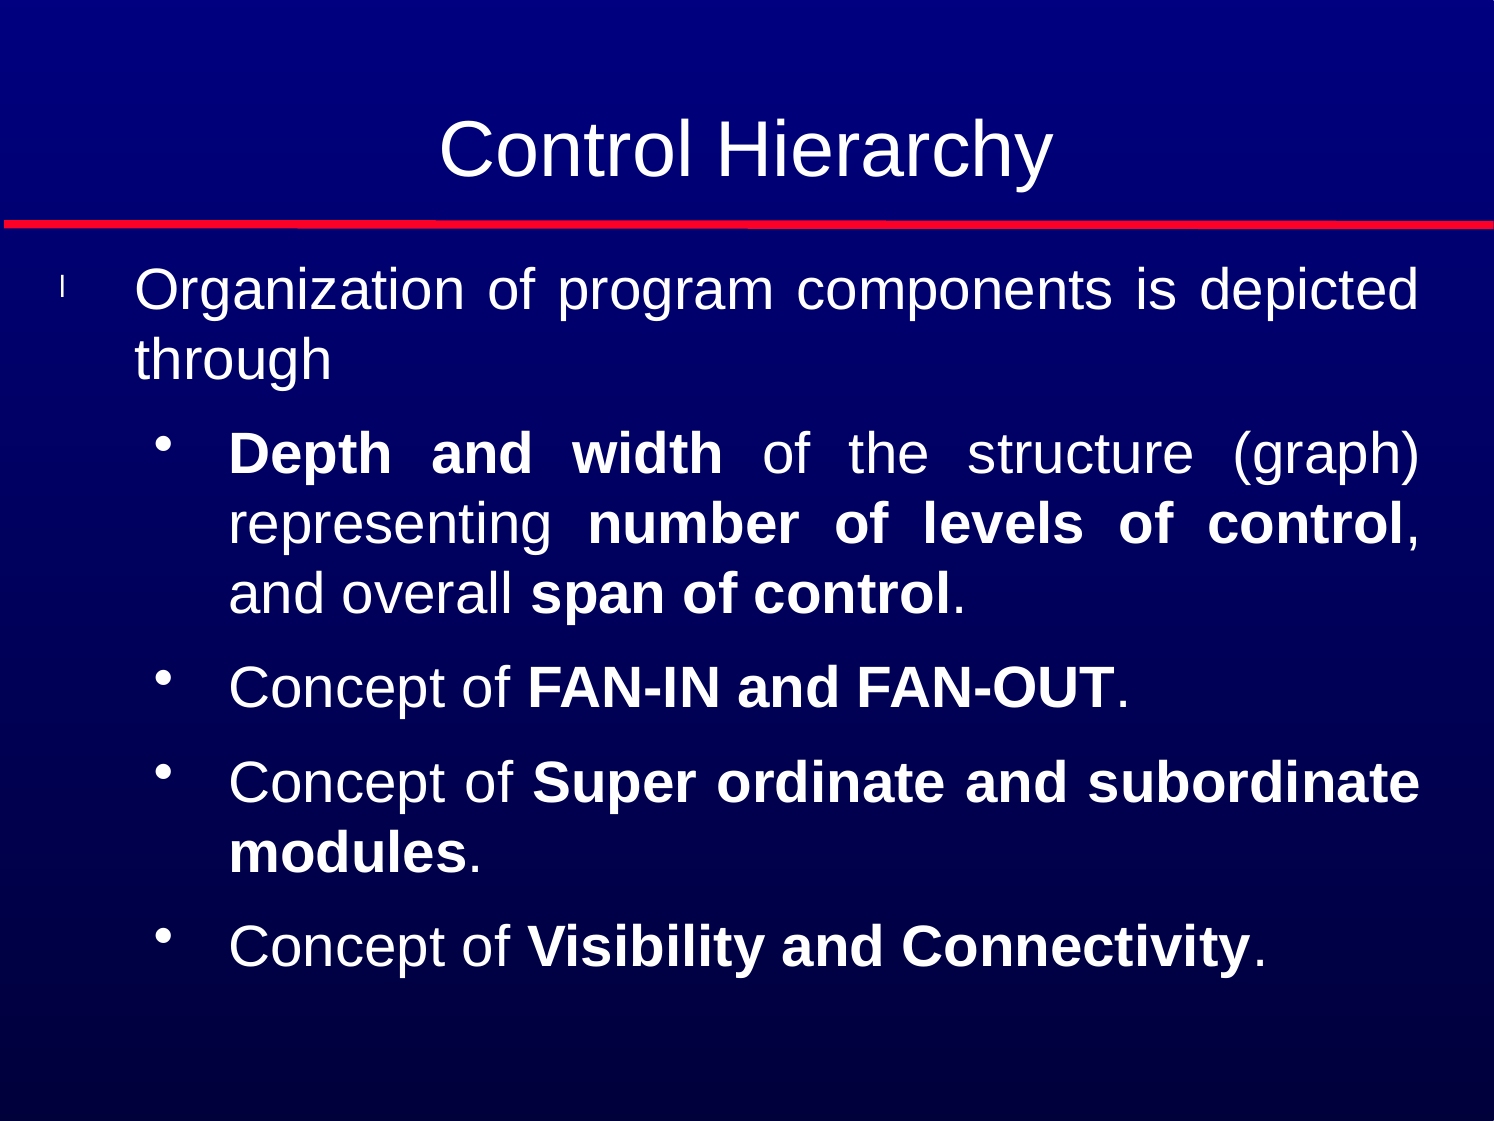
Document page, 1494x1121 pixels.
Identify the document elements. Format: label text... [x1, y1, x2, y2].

title Control Hierarchy [108, 49, 1385, 201]
list Organization of program components is depicted through Depth and width of the structure (graph) representing number of levels of control, and overall span of control. Concept of FAN-IN and FAN-OUT. Concept of Super ordinate and subordinate modules. Concept of Visibility and Connectivity. [43, 243, 1438, 1121]
